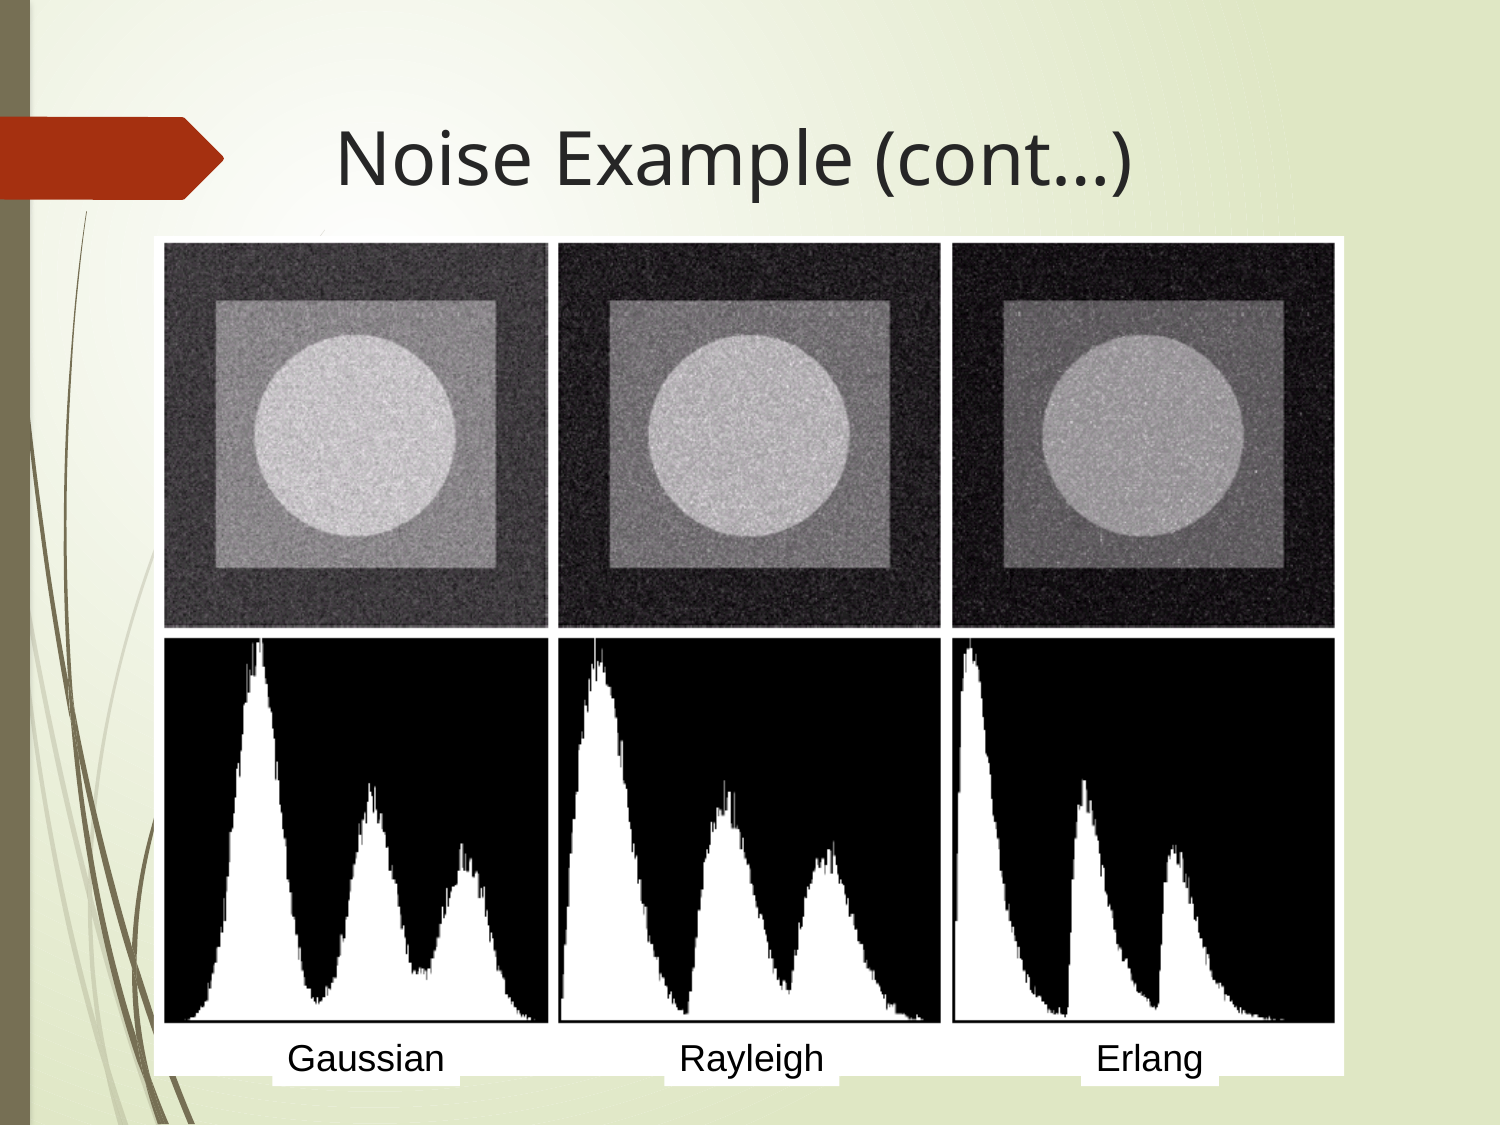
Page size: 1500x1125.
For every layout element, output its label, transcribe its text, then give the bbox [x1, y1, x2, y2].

picture [153, 235, 1345, 1077]
title Noise Example (cont…) [319, 102, 1400, 313]
